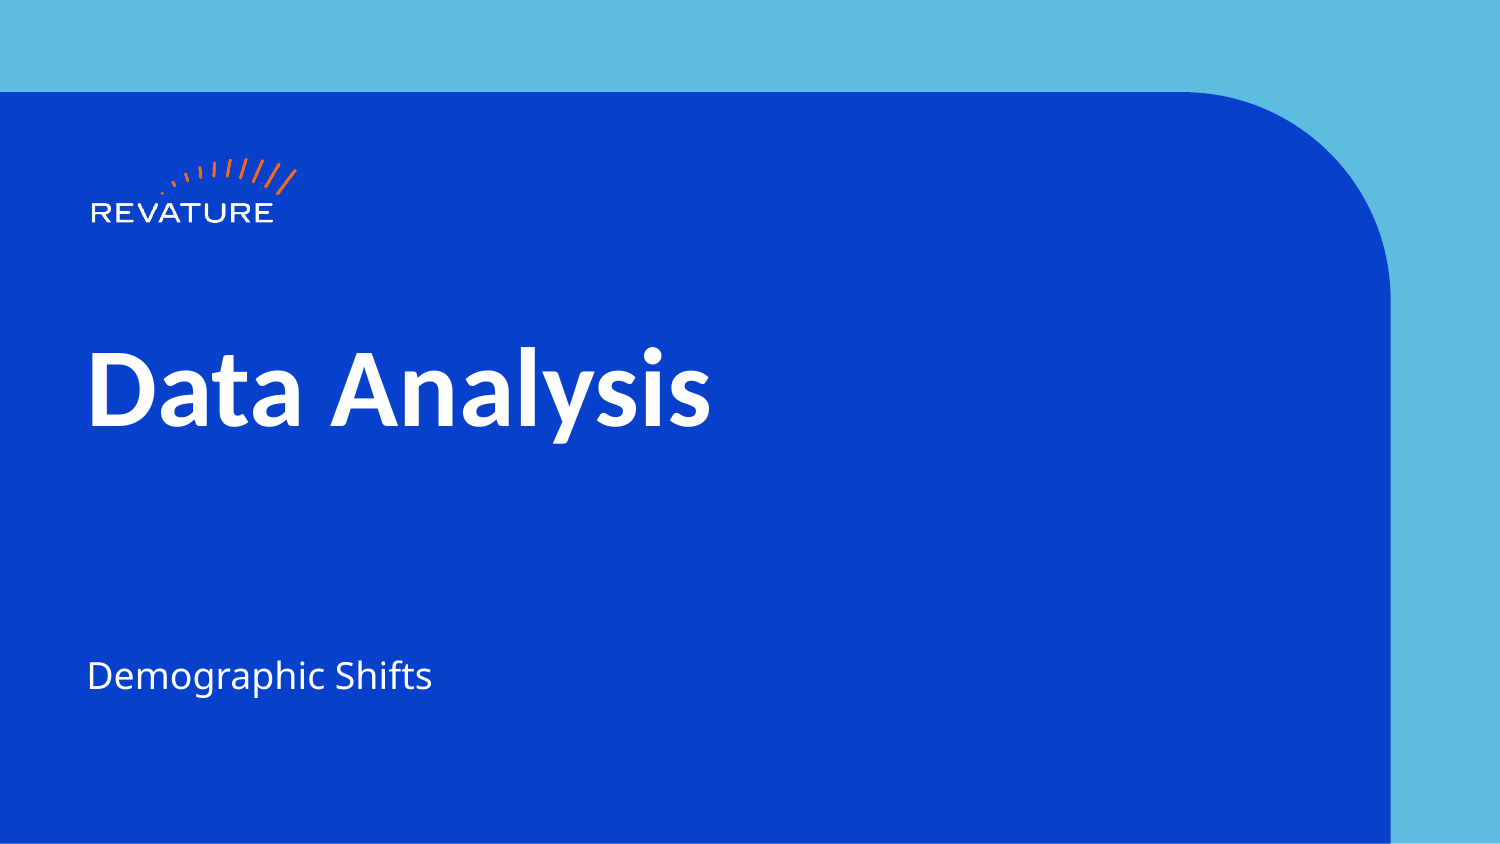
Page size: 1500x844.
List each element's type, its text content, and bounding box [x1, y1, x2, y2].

title Data Analysis [86, 319, 1077, 461]
list Demographic Shifts [86, 656, 669, 700]
picture [75, 149, 306, 233]
